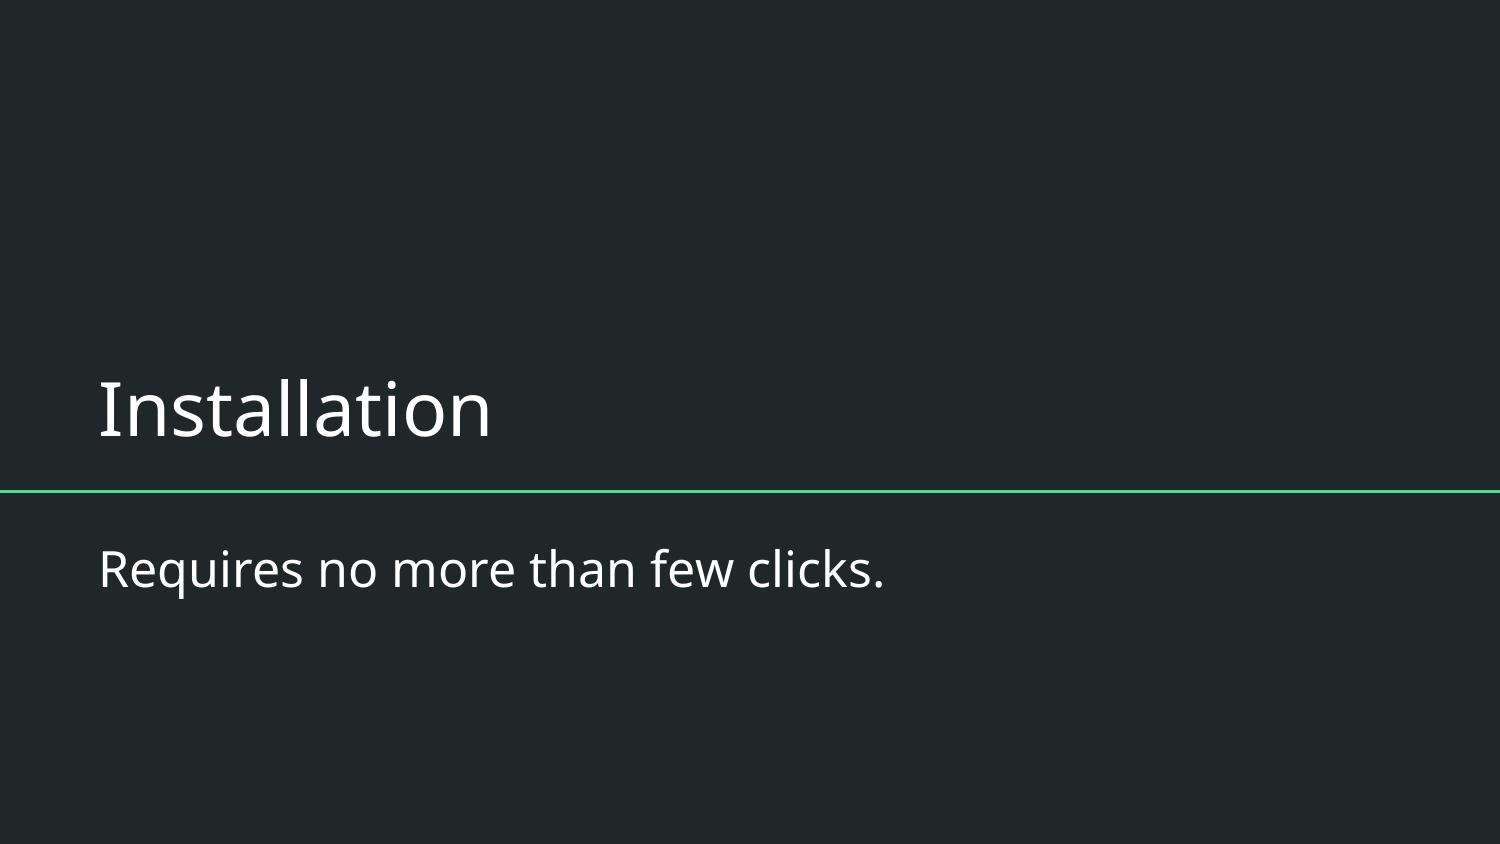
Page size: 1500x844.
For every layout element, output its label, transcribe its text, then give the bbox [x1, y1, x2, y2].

title Installation [83, 340, 1417, 467]
subtitle Requires no more than few clicks. [83, 522, 1417, 626]
